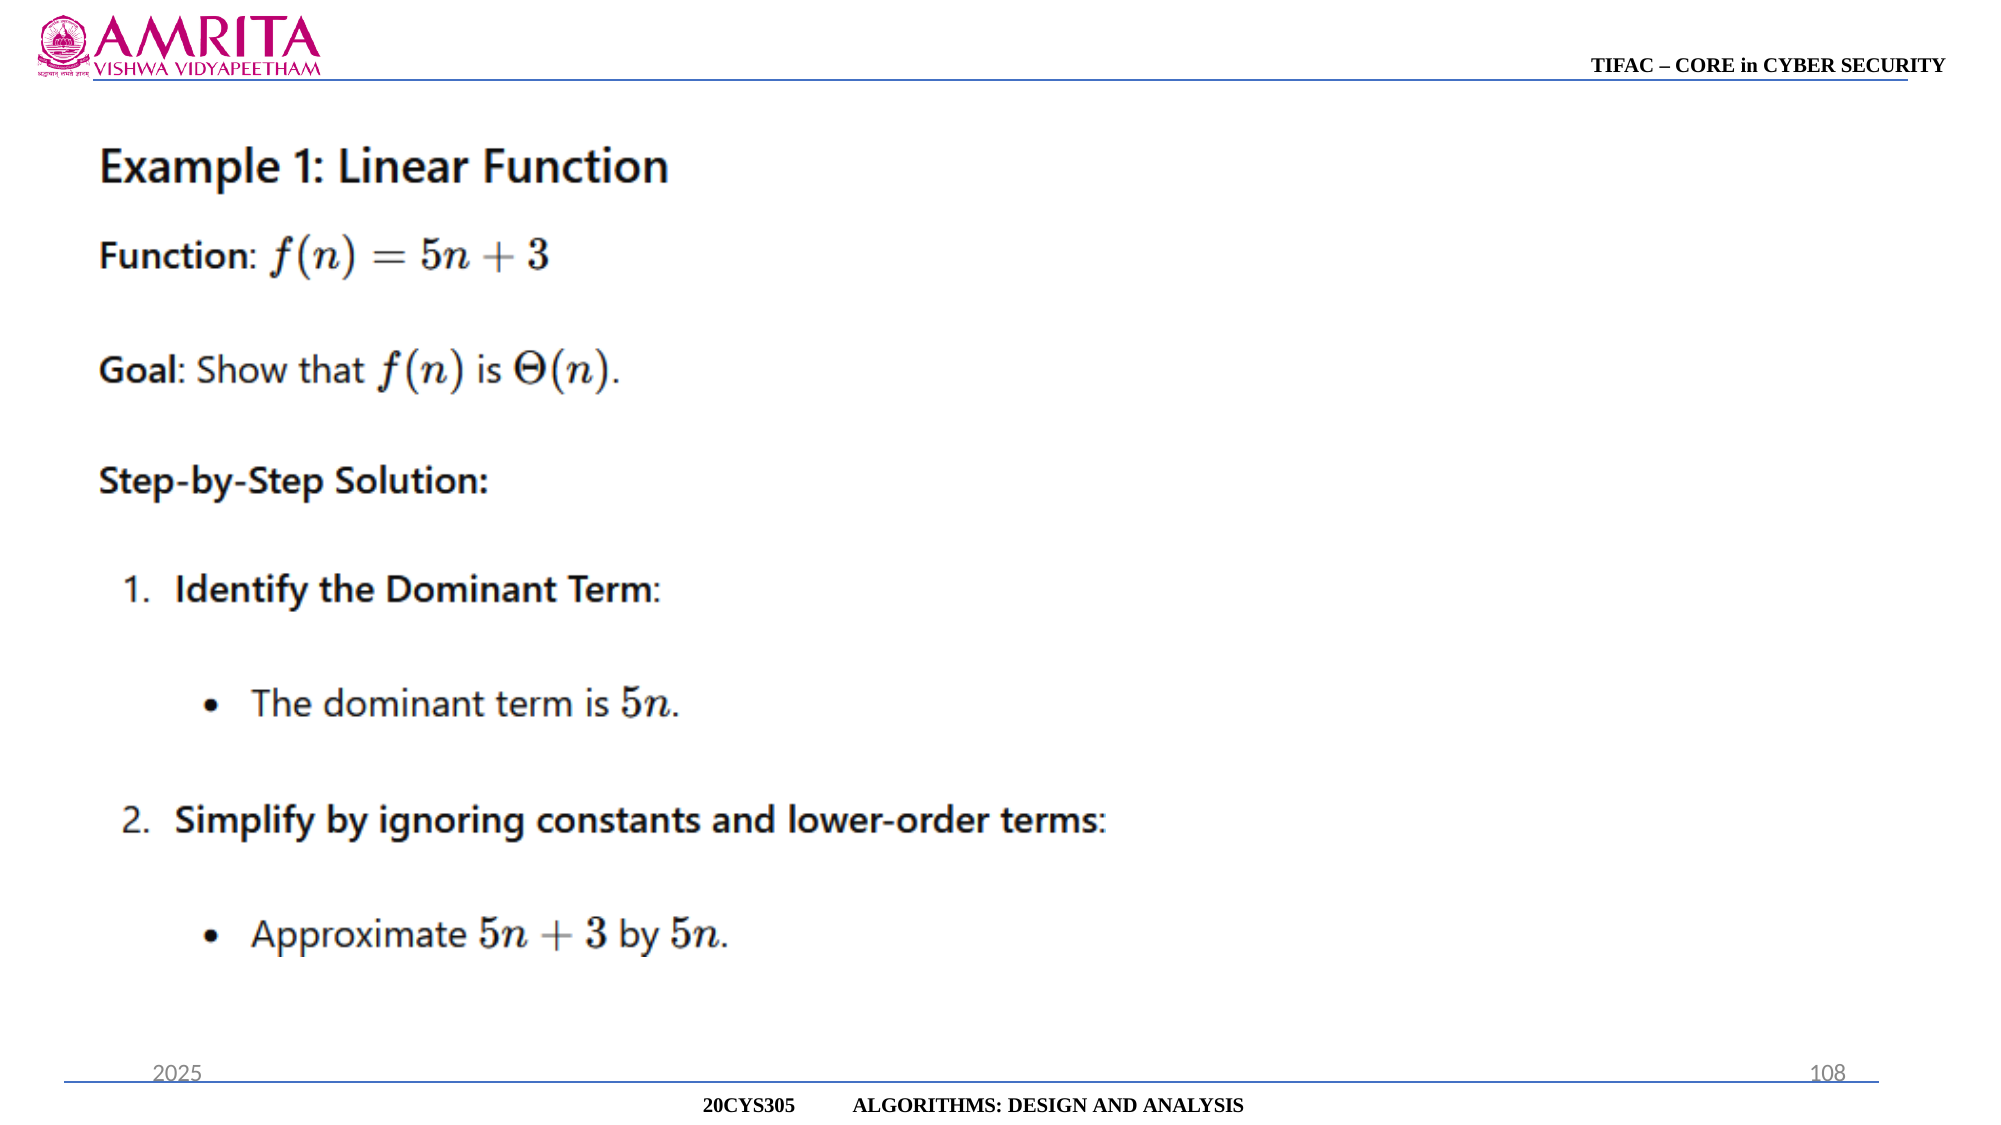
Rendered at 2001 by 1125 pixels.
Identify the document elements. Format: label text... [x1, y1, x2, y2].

footer 20CYS305 [700, 1091, 799, 1125]
picture [36, 13, 322, 79]
picture [99, 145, 1107, 957]
slide_number 2025 [150, 1060, 273, 1125]
text_box TIFAC – CORE in CYBER SECURITY [1589, 49, 1952, 77]
text_box ALGORITHMS: DESIGN AND ANALYSIS [850, 1091, 1253, 1117]
slide_number 108 [1807, 1060, 1856, 1125]
